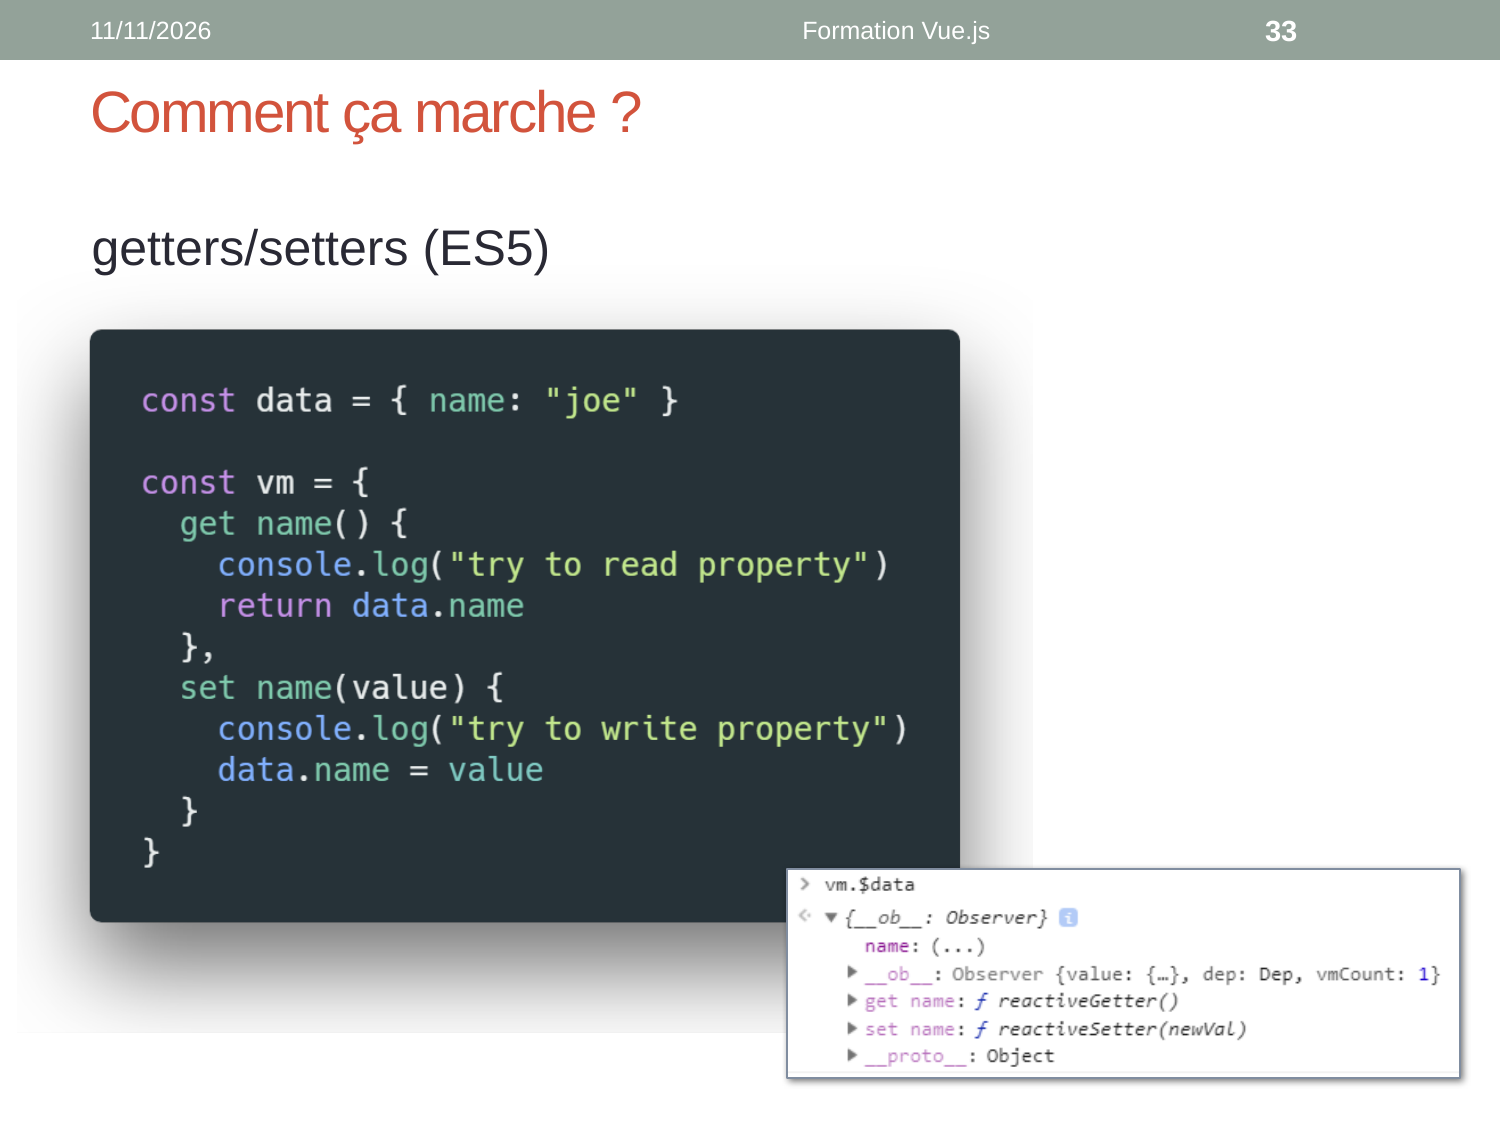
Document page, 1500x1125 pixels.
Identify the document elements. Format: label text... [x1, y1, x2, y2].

slide_number 33 [1250, 3, 1425, 57]
footer Formation Vue.js [562, 3, 1238, 57]
list getters/setters (ES5) [76, 208, 1427, 308]
picture [16, 219, 1460, 1078]
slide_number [75, 3, 550, 57]
title Comment ça marche ? [75, 56, 1425, 161]
